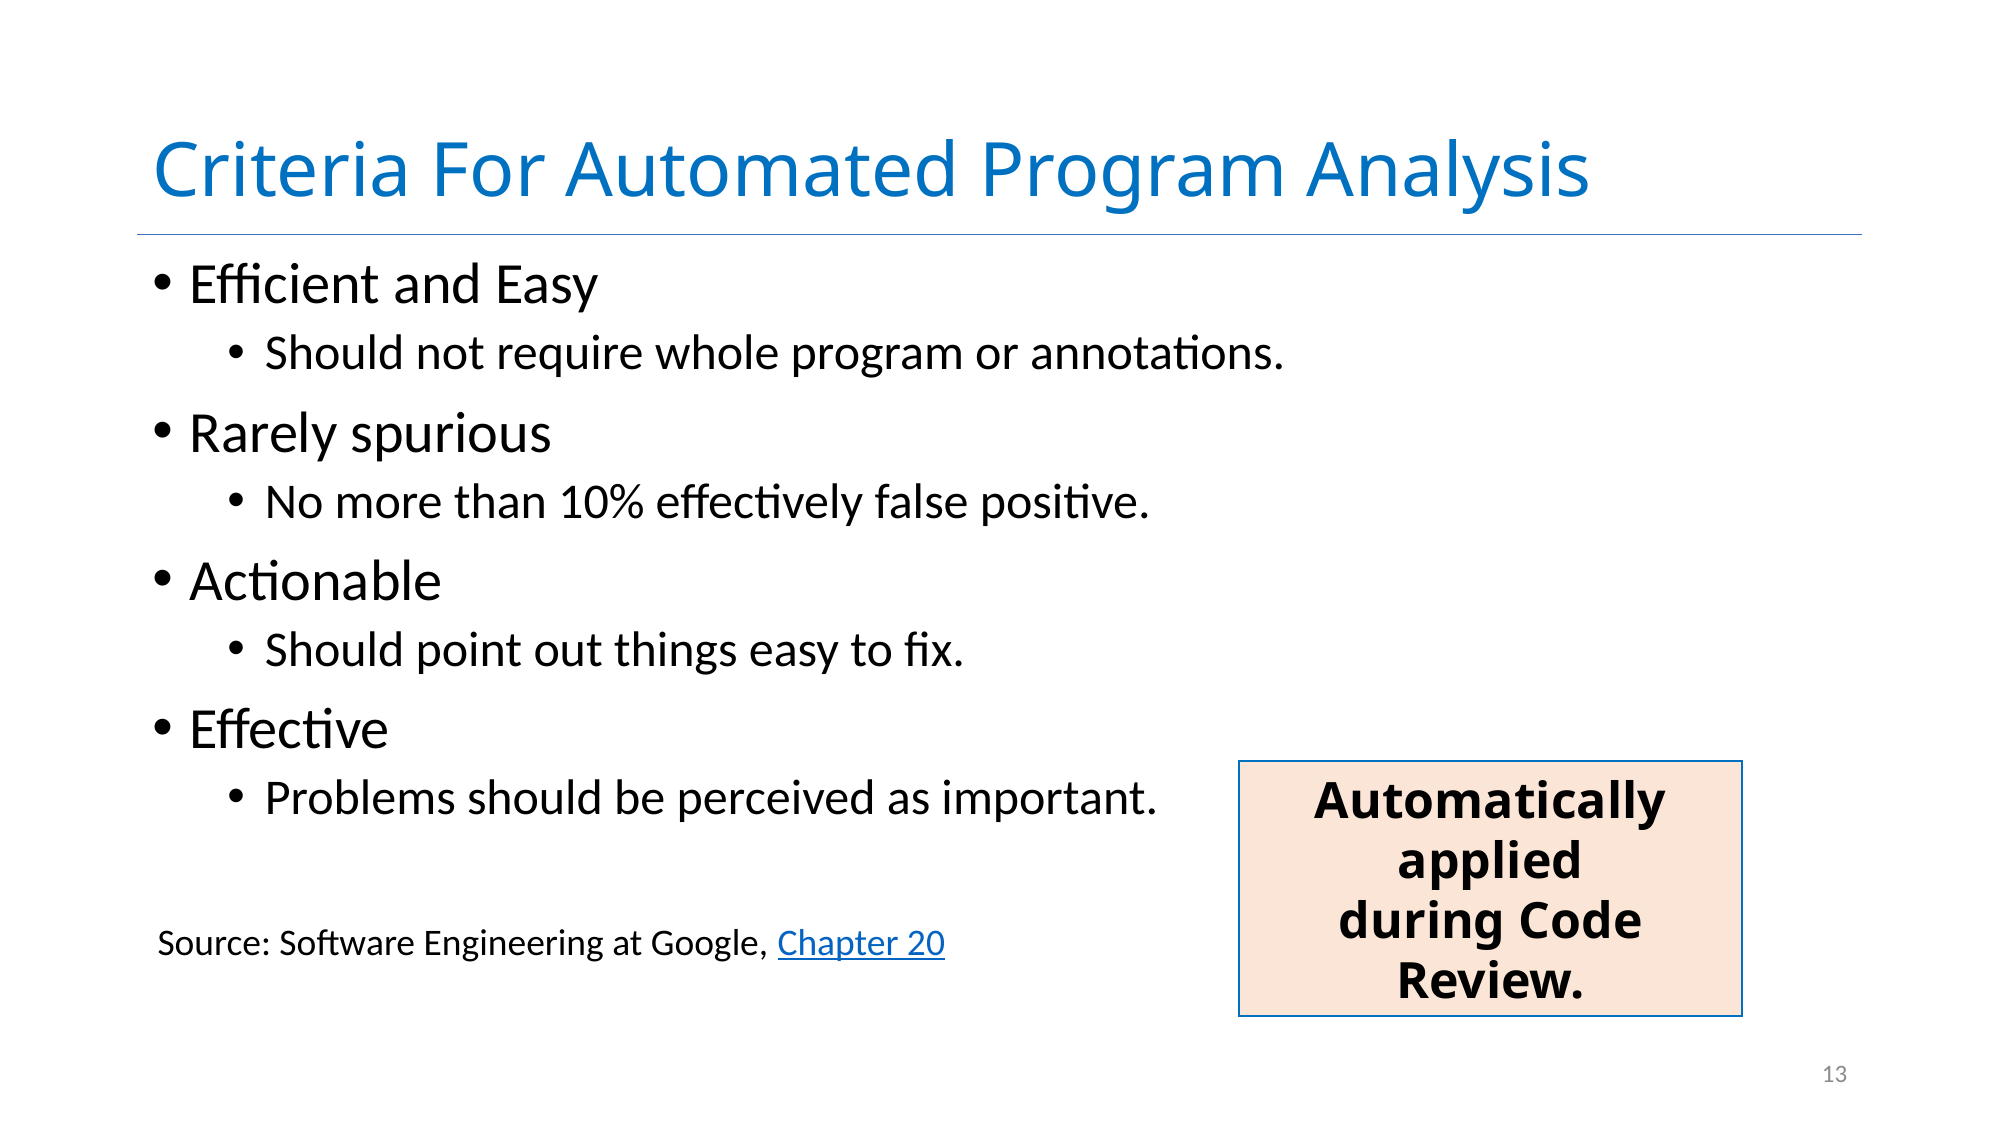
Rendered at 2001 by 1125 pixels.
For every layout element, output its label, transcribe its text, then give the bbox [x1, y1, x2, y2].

slide_number 13 [1412, 1042, 1863, 1103]
text_box Source: Software Engineering at Google, Chapter 20 [142, 910, 961, 971]
title Criteria For Automated Program Analysis [137, 3, 1863, 221]
list Efficient and Easy Should not require whole program or annotations. Rarely spurious No more than 10% effectively false positive. Actionable Should point out things easy to fix. Effective Problems should be perceived as important. [137, 246, 1432, 960]
text_box Automatically applied during Code Review. [1238, 760, 1743, 1017]
